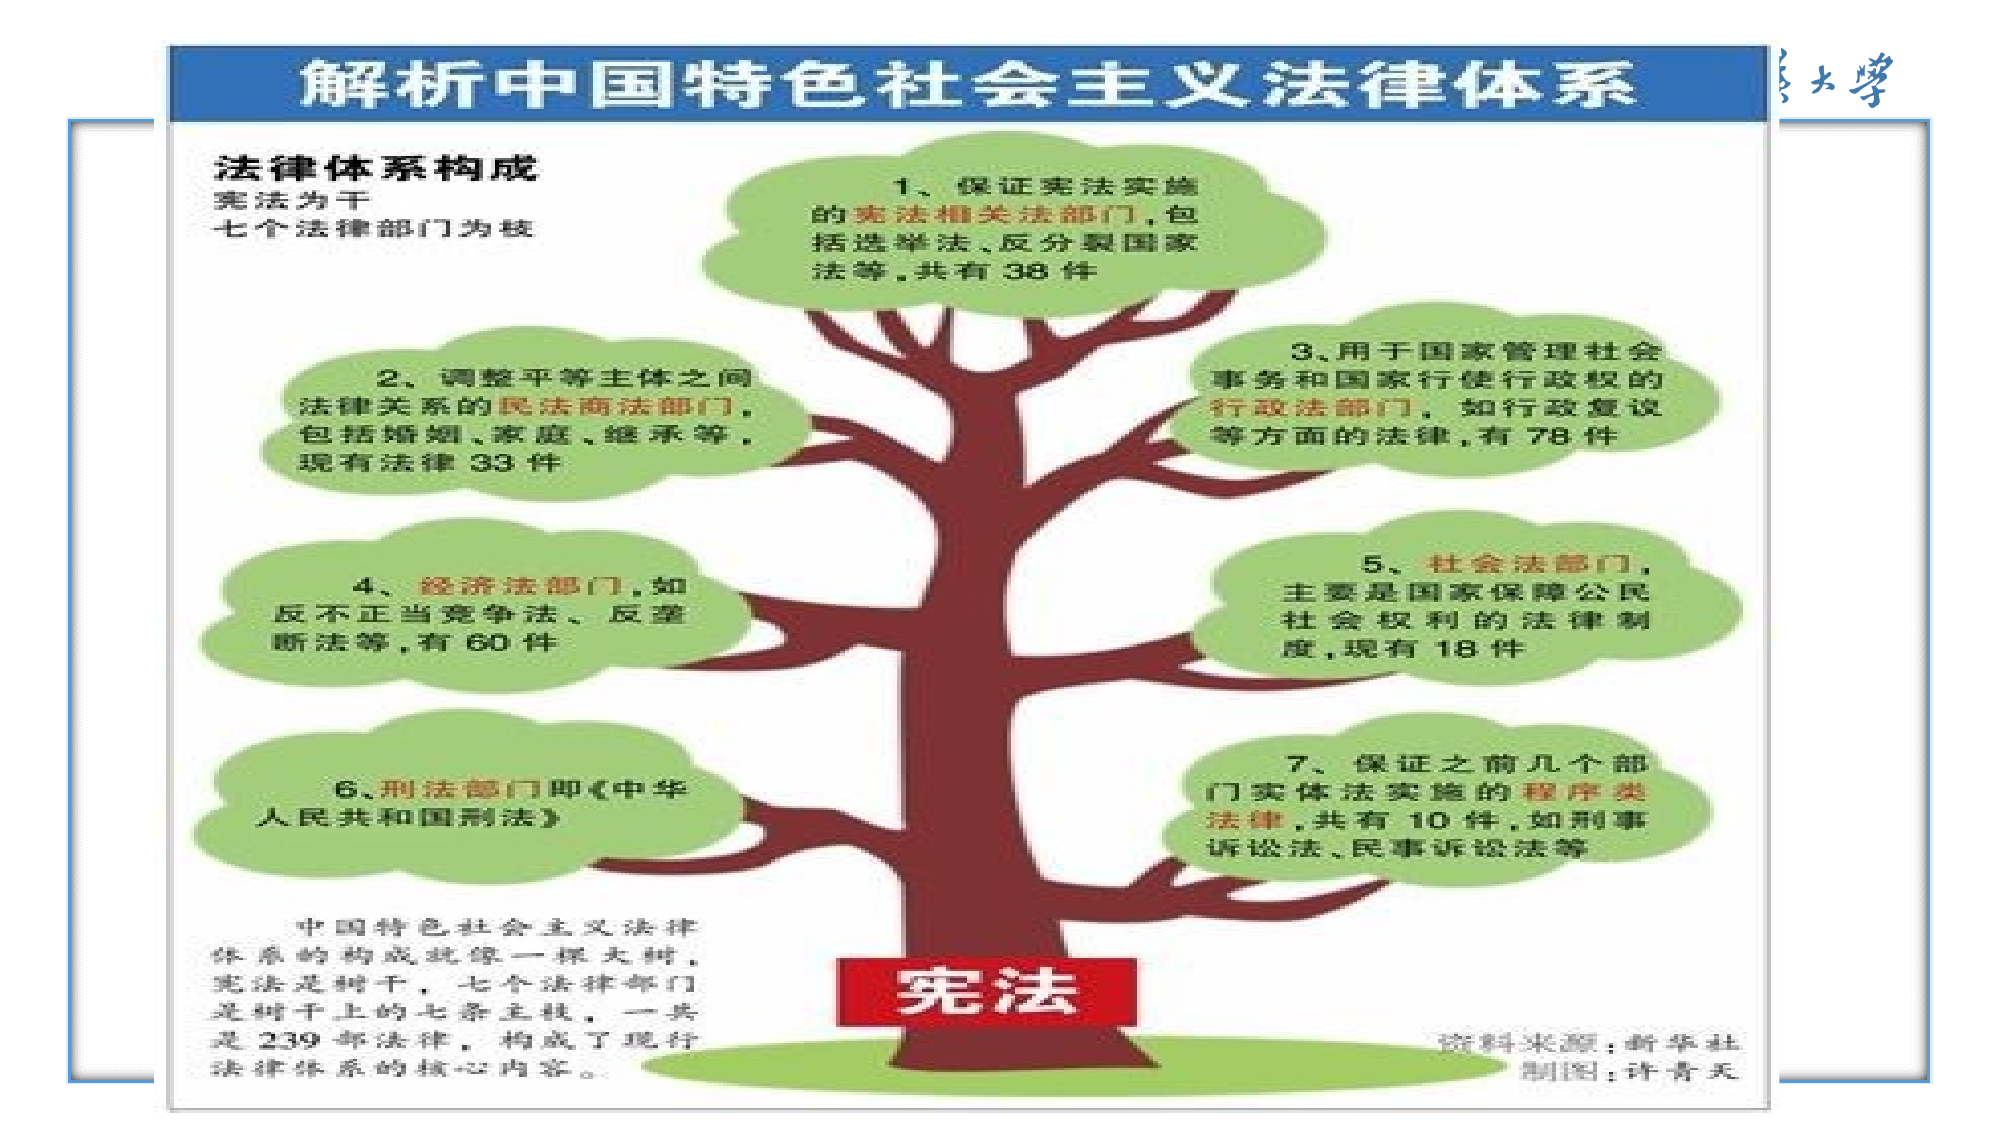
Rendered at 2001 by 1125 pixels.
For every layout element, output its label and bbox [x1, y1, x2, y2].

picture [66, 117, 154, 1084]
text_box [154, 40, 1780, 1113]
picture [1780, 117, 1933, 1084]
